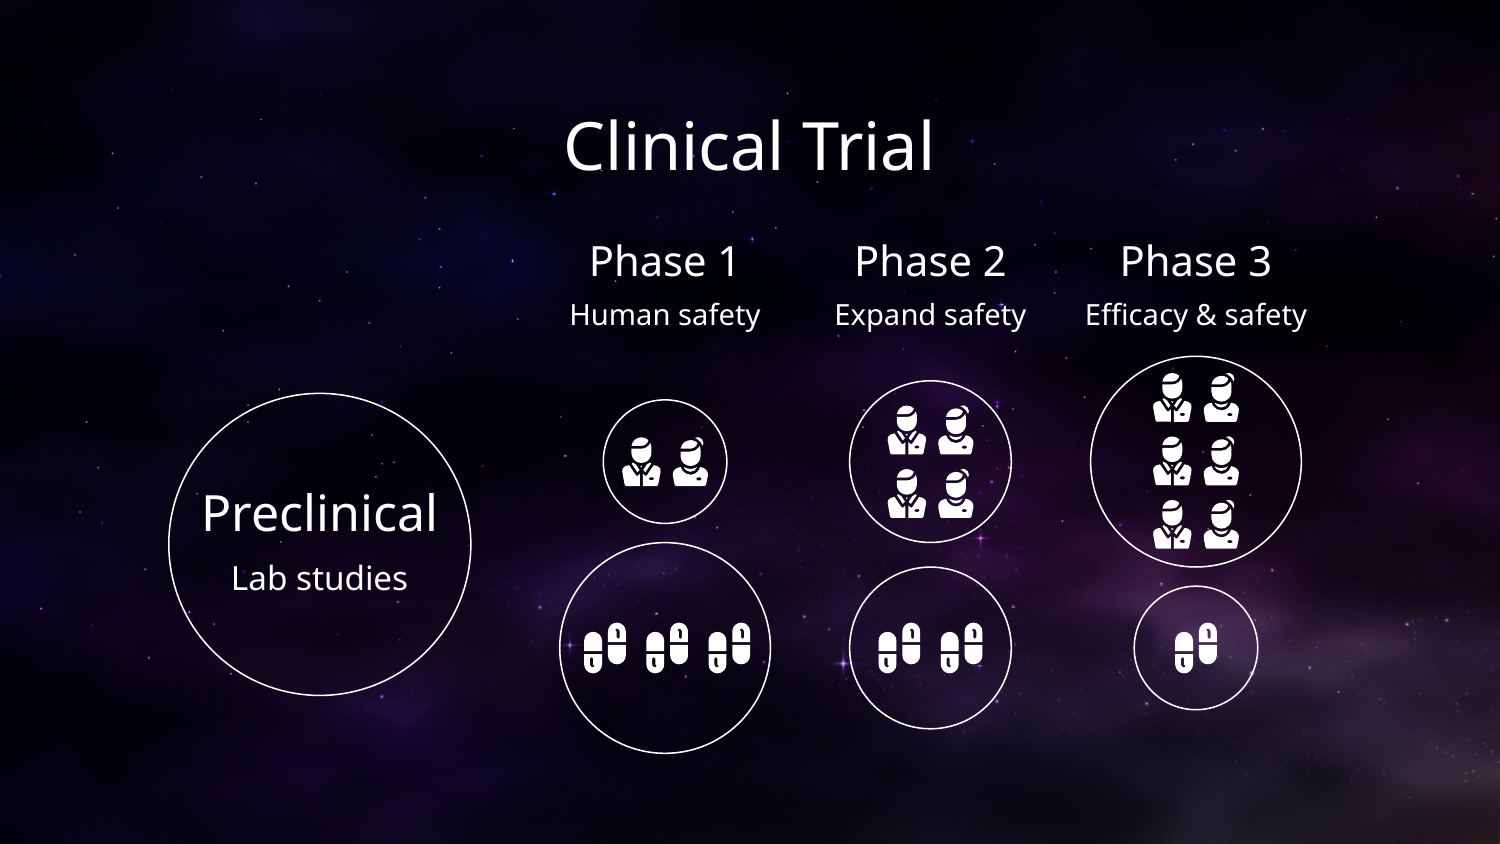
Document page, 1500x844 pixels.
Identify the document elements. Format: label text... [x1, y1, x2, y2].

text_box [646, 622, 689, 674]
text_box [1090, 356, 1302, 567]
picture [0, 0, 1500, 844]
text_box Efficacy & safety [1057, 280, 1335, 347]
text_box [886, 468, 927, 519]
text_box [886, 405, 927, 455]
text_box Phase 3 [1057, 238, 1335, 280]
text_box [1152, 436, 1193, 486]
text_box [583, 622, 626, 674]
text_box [1152, 499, 1193, 550]
text_box Expand safety [811, 280, 1050, 347]
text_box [671, 437, 709, 487]
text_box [1202, 436, 1240, 486]
text_box Phase 2 [811, 238, 1050, 280]
text_box [559, 542, 771, 754]
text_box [937, 405, 975, 455]
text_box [1152, 372, 1193, 423]
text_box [708, 622, 751, 674]
text_box [184, 393, 456, 478]
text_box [621, 437, 662, 487]
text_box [878, 622, 921, 674]
text_box [184, 611, 456, 696]
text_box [1174, 622, 1217, 674]
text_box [1202, 372, 1240, 423]
text_box [849, 567, 1012, 729]
text_box [849, 380, 1012, 543]
text_box Lab studies [150, 544, 489, 611]
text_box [1202, 499, 1240, 550]
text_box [940, 622, 983, 674]
text_box Phase 1 [545, 238, 785, 280]
text_box [603, 399, 727, 524]
text_box [1134, 586, 1258, 710]
text_box Human safety [545, 280, 785, 347]
title Clinical Trial [116, 88, 1383, 183]
text_box Preclinical [150, 478, 489, 544]
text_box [937, 468, 975, 519]
